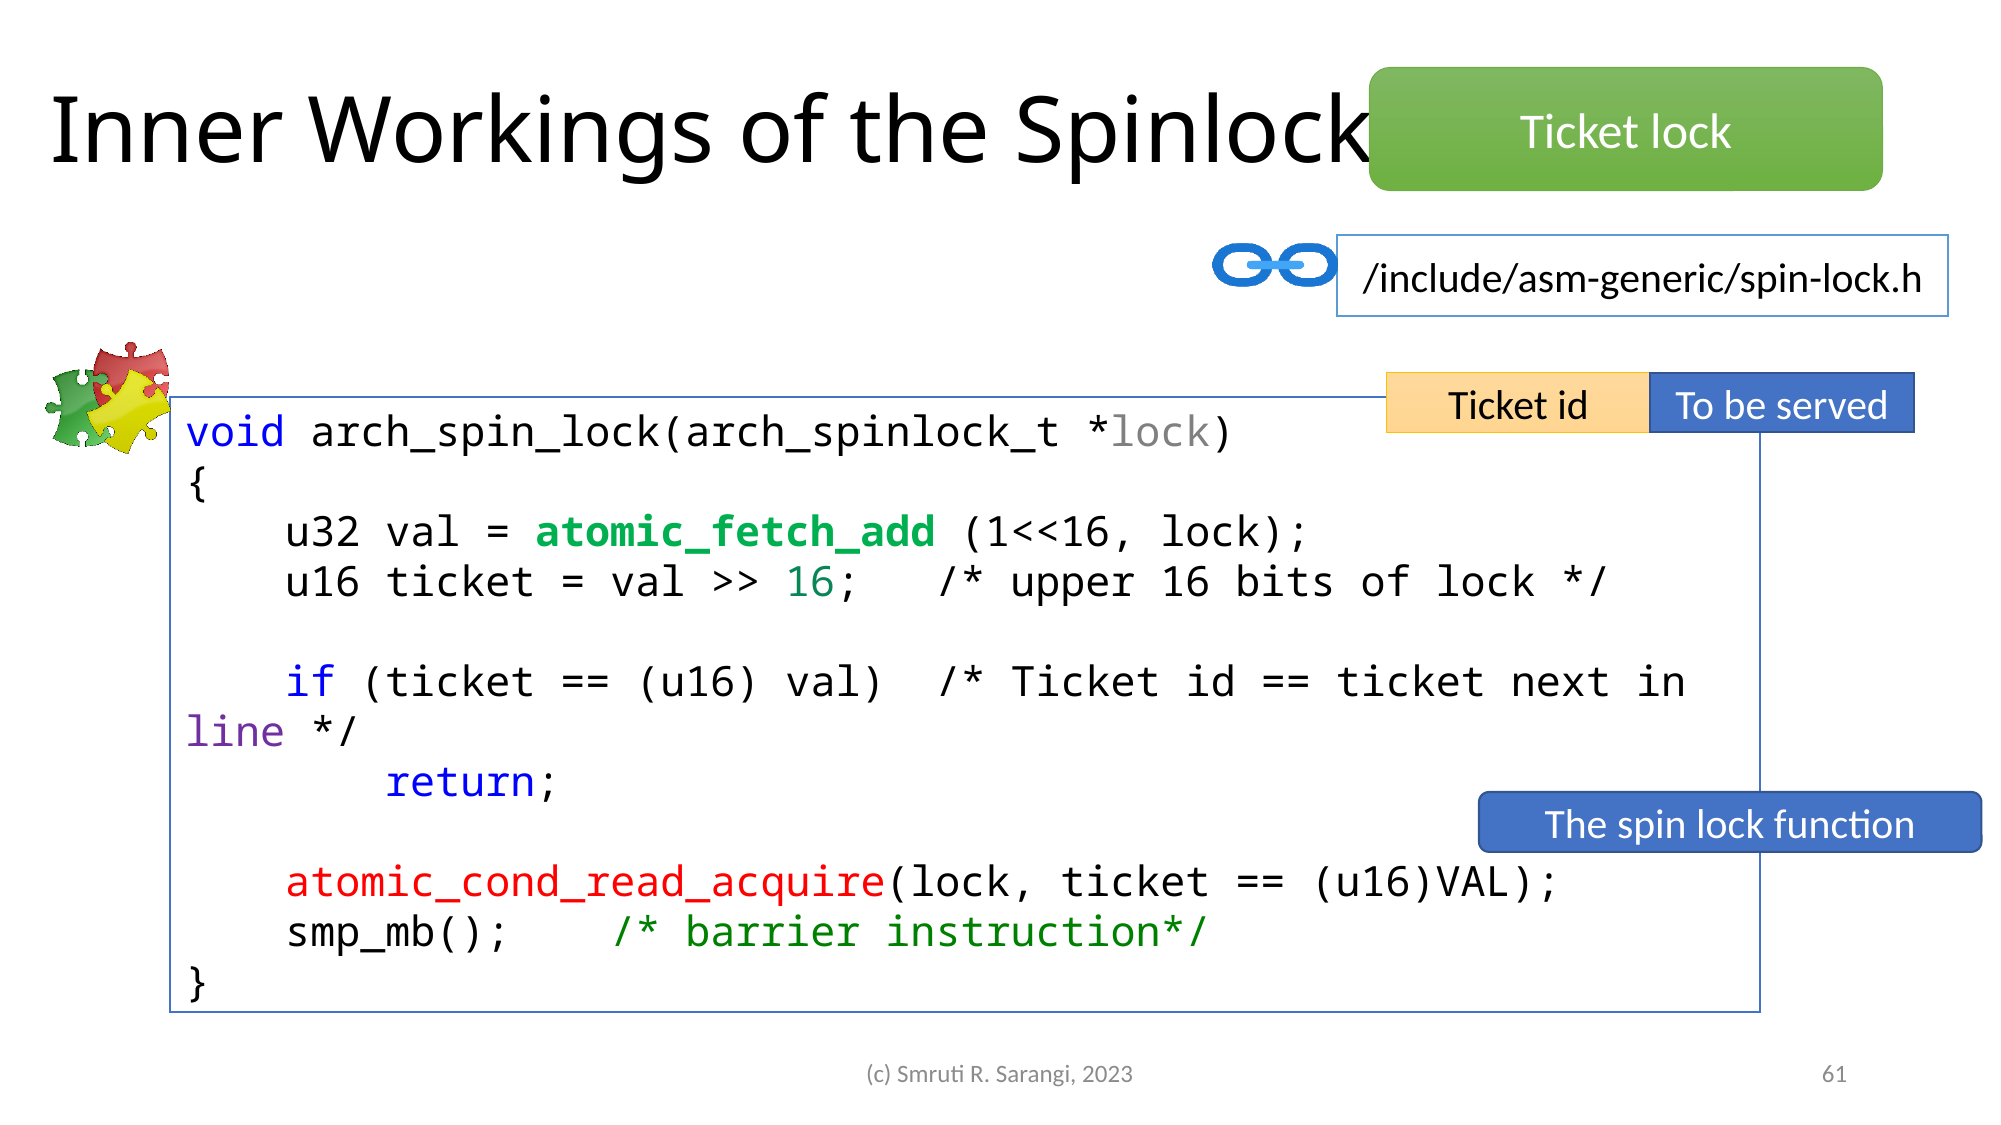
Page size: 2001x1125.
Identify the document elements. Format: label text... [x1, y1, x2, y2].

slide_number 61 [1412, 1042, 1863, 1103]
text_box To be served [1649, 372, 1915, 433]
picture [44, 340, 171, 454]
text_box The spin lock function [1477, 790, 1983, 853]
picture [1212, 212, 1338, 317]
text_box /include/asm-generic/spin-lock.h [1338, 234, 1949, 317]
footer (c) Smruti R. Sarangi, 2023 [662, 1042, 1338, 1103]
text_box Ticket lock [1368, 66, 1884, 192]
text_box Ticket id [1386, 372, 1649, 433]
text_box void arch_spin_lock(arch_spinlock_t *lock) { u32 val = atomic_fetch_add (1<<16, lock); u16 ticket = val >> 16; /* upper 16 bits of lock */ if (ticket == (u16) val) /* Ticket id == ticket next in line */ return; atomic_cond_read_acquire(lock, ticket == (u16)VAL); smp_mb(); /* barrier instruction*/ } [169, 396, 1761, 1013]
title Inner Workings of the Spinlock [35, 23, 1761, 242]
